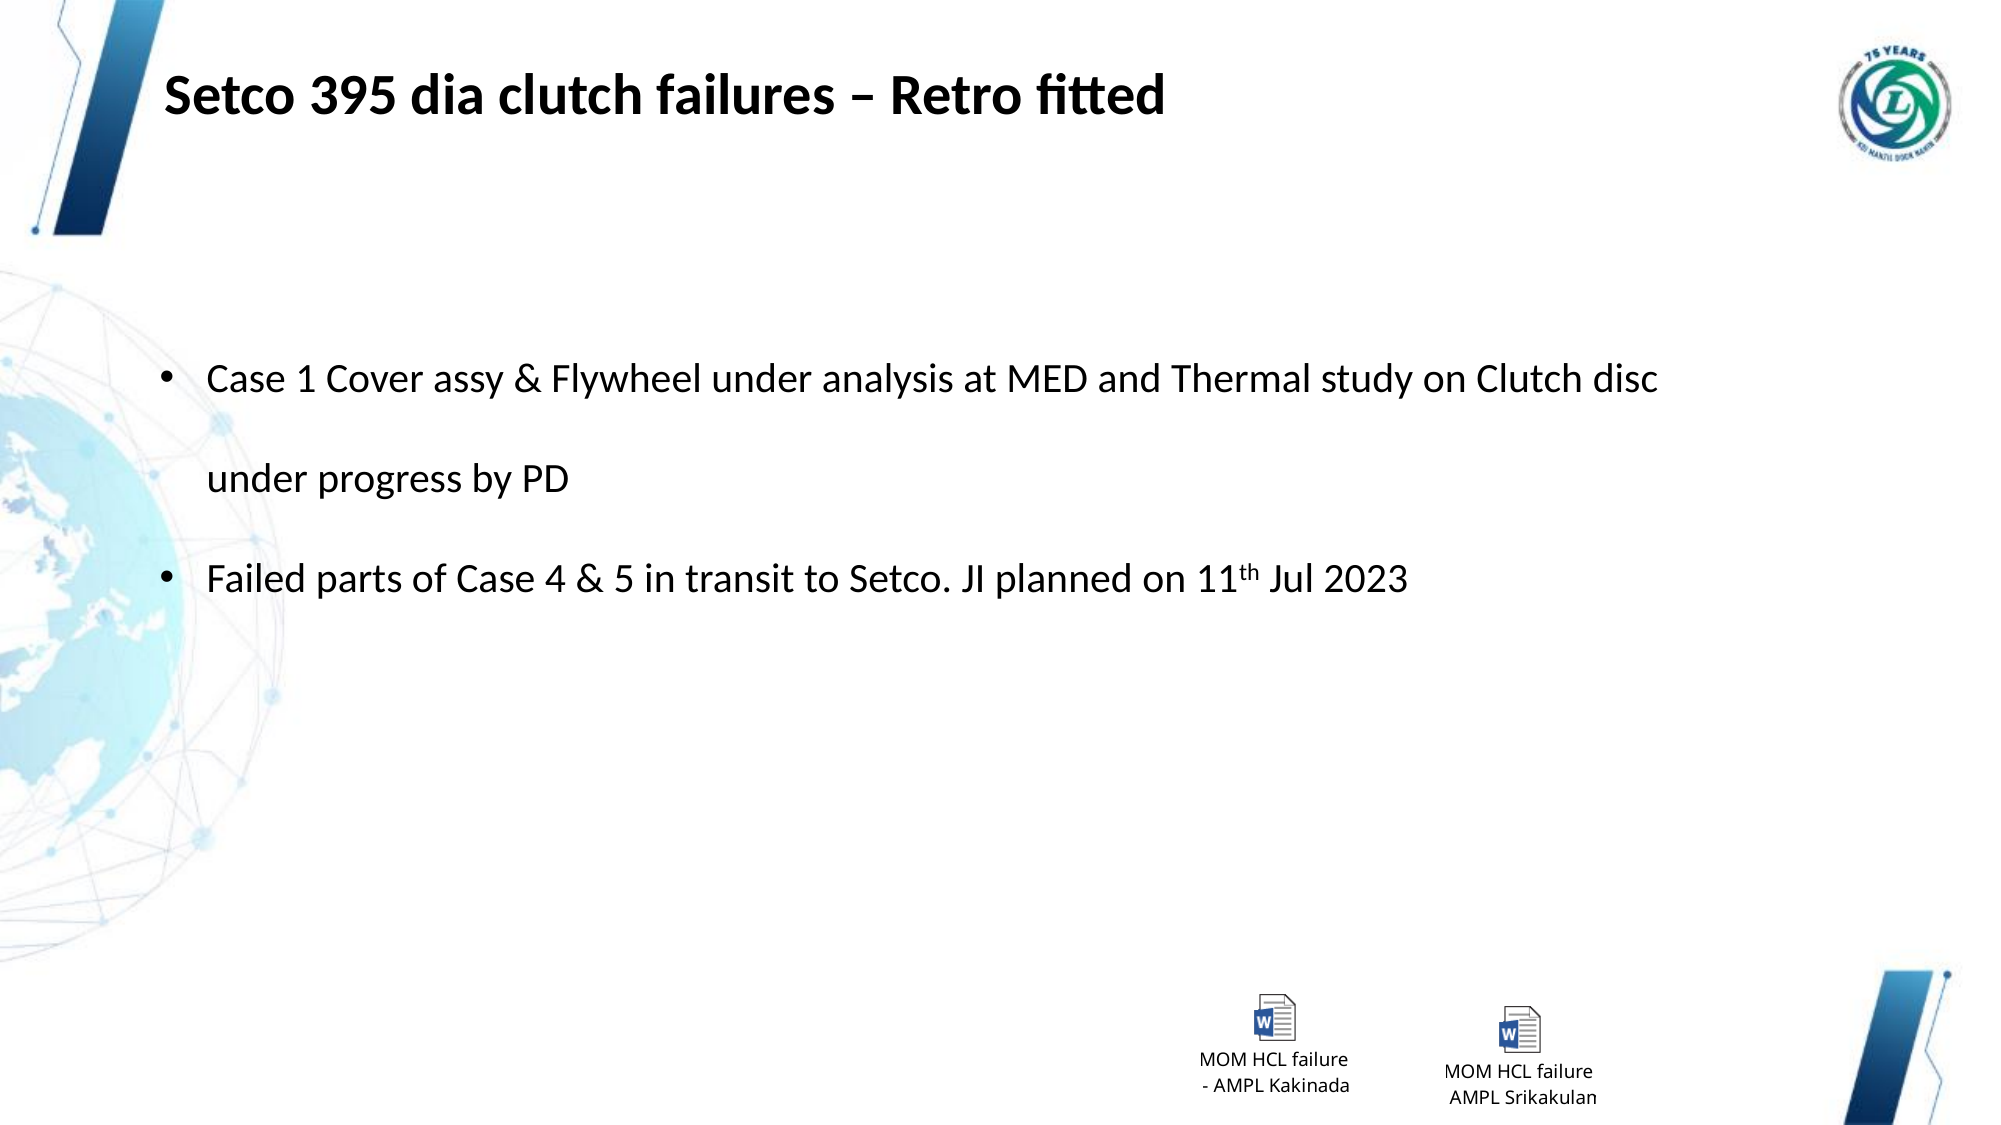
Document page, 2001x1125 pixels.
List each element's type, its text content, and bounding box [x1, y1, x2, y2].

picture [0, 0, 2000, 1125]
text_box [1201, 992, 1352, 1125]
text_box Case 1 Cover assy & Flywheel under analysis at MED and Thermal study on Clutch disc under progress by PD Failed parts of Case 4 & 5 in transit to Setco. JI planned on 11th Jul 2023 [144, 293, 1709, 609]
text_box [1445, 1004, 1596, 1125]
text_box Setco 395 dia clutch failures – Retro fitted [144, 15, 1851, 168]
